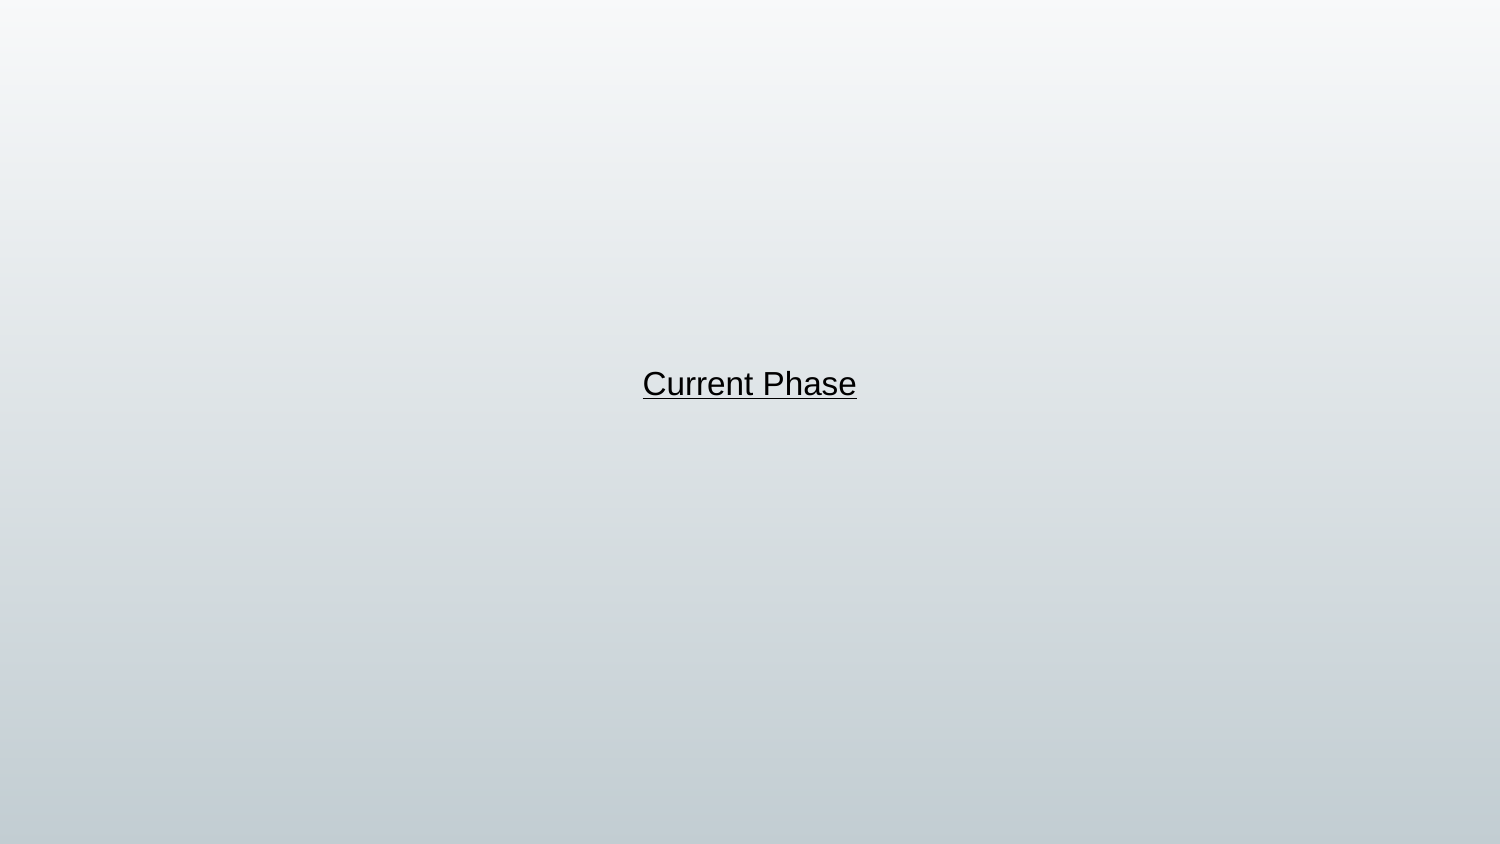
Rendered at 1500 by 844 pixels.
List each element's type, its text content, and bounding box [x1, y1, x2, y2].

title Current Phase [393, 347, 1107, 422]
